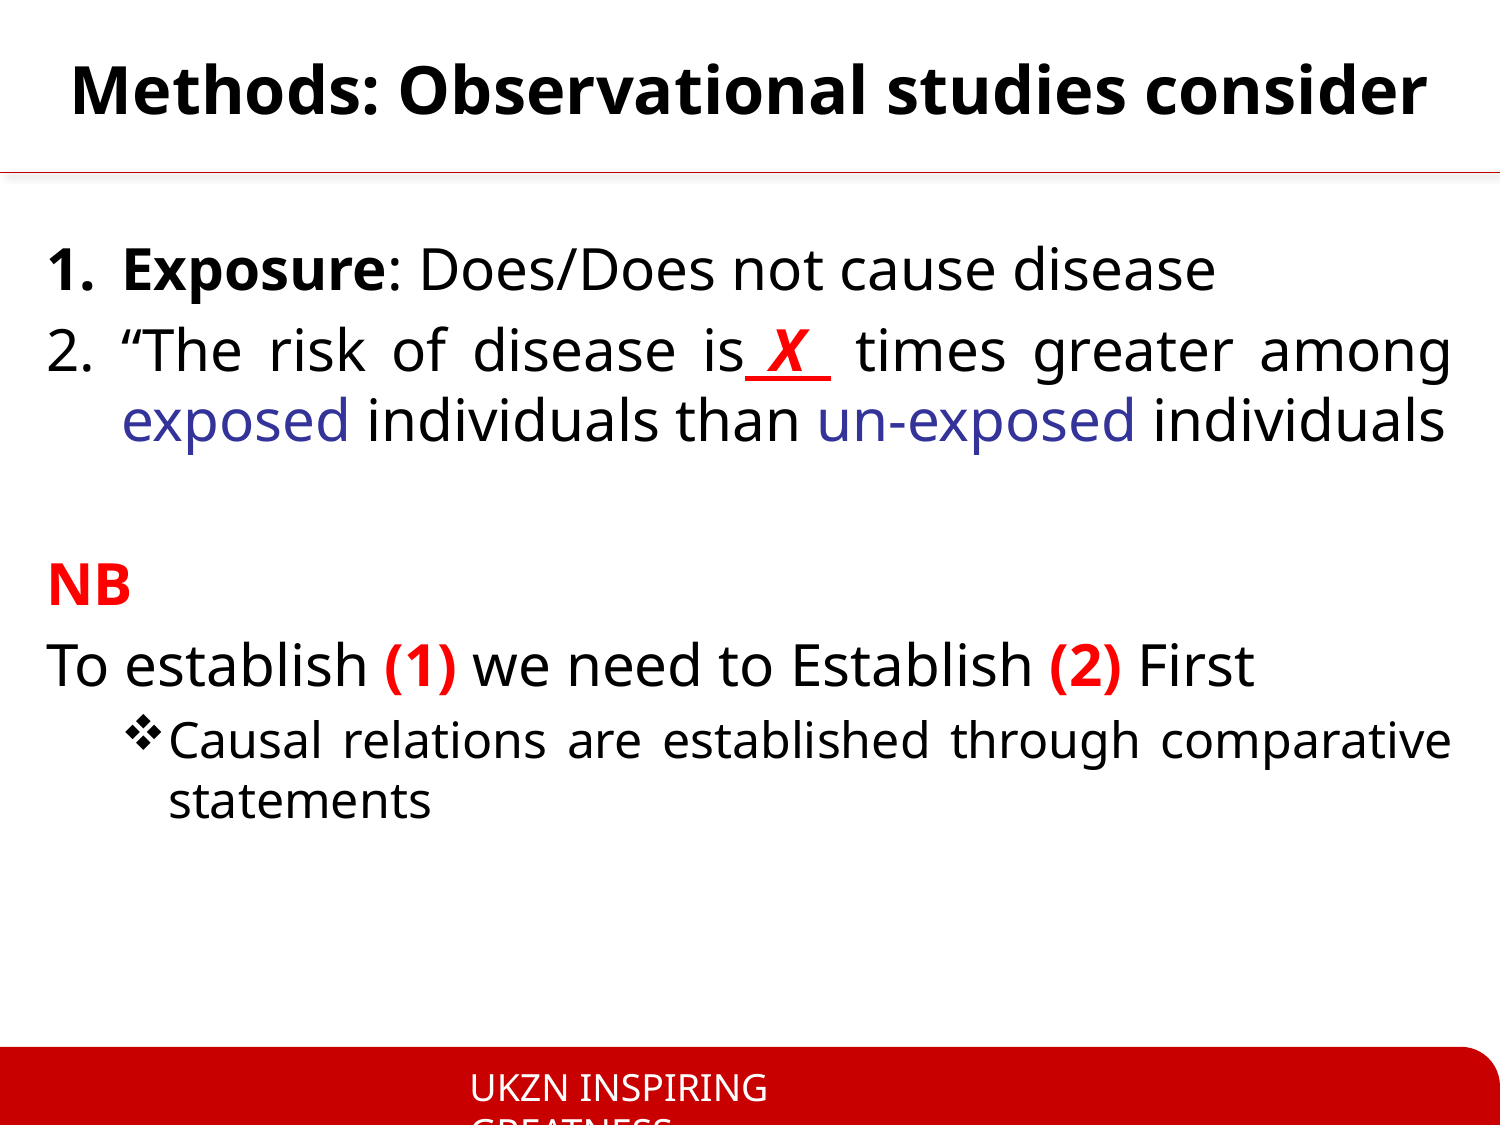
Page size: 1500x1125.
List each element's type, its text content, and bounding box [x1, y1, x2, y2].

list Exposure: Does/Does not cause disease “The risk of disease is X times greater among exposed individuals than un-exposed individuals NB To establish (1) we need to Establish (2) First Causal relations are established through comparative statements [30, 223, 1469, 1006]
title Methods: Observational studies consider [30, 12, 1469, 163]
